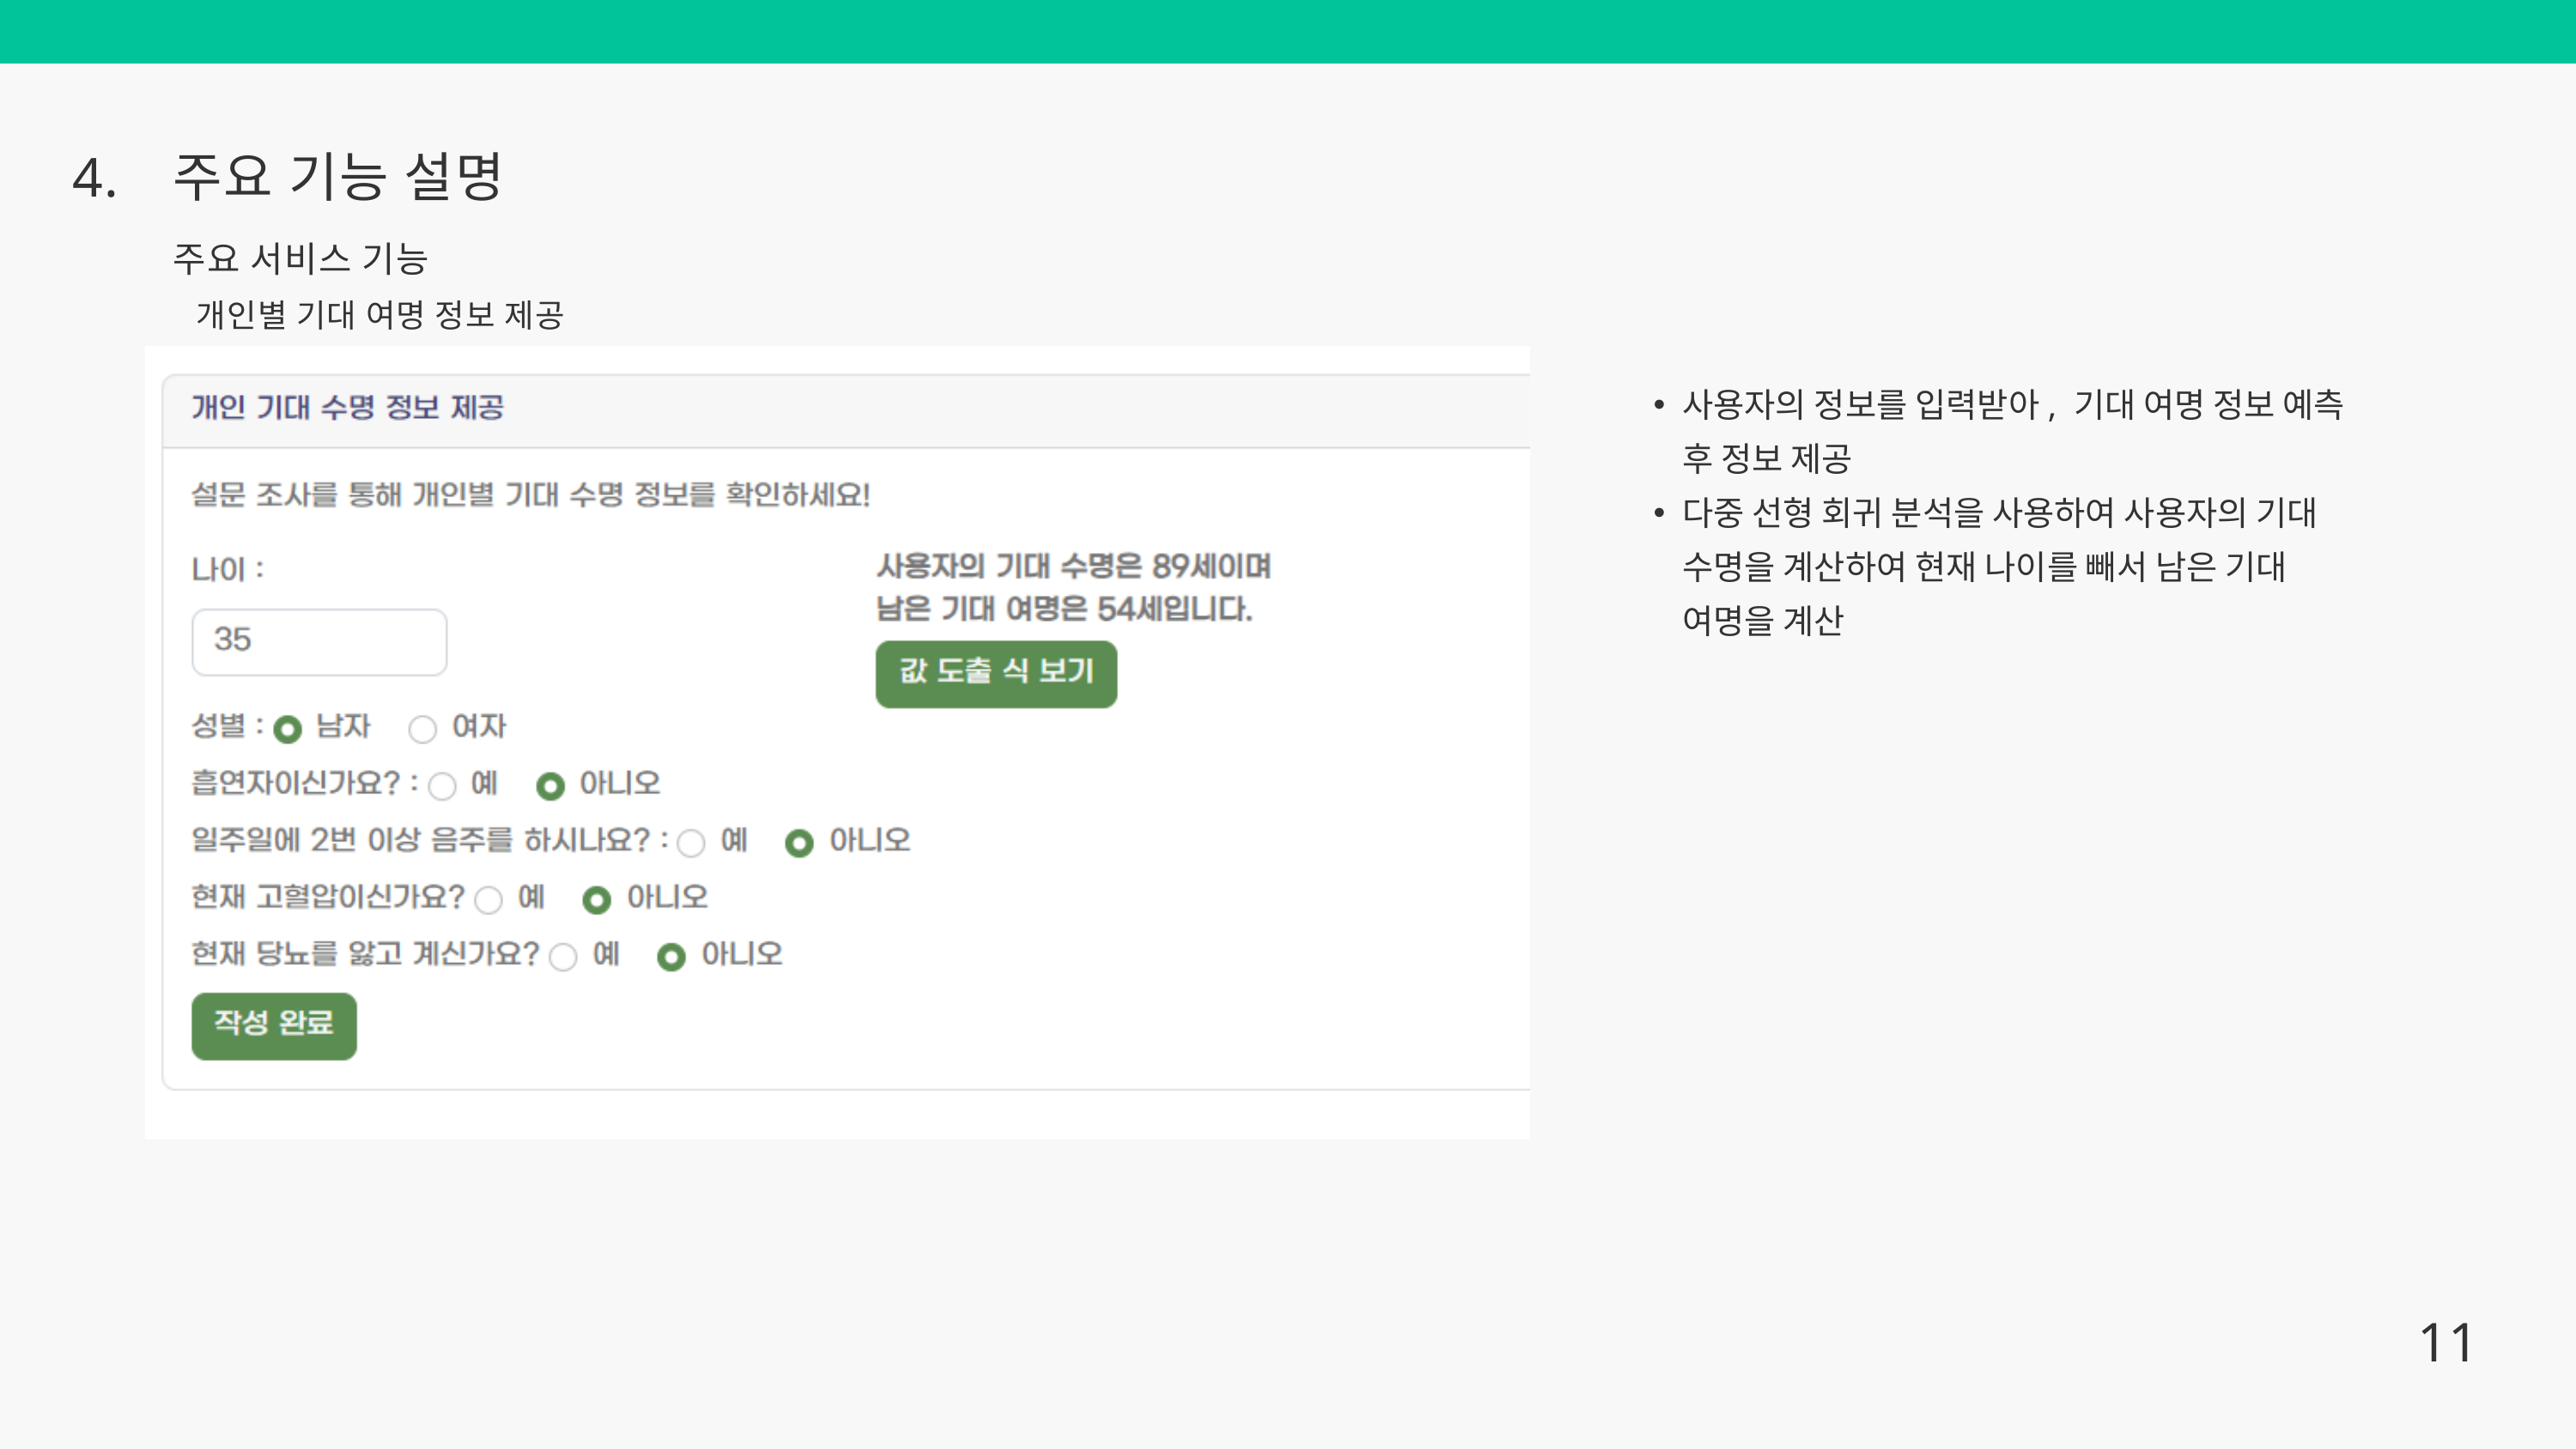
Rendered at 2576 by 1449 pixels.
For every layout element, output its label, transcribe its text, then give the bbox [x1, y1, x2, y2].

text_box 개인별 기대 여명 정보 제공 [196, 295, 746, 335]
text_box [144, 346, 1530, 1139]
text_box 사용자의 정보를 입력받아, 기대 여명 정보 예측 후 정보 제공 다중 선형 회귀 분석을 사용하여 사용자의 기대 수명을 계산하여 현재 나이를 빼서 남은 기대 여명을 계산 [1625, 370, 2384, 641]
text_box 11 [2383, 1286, 2480, 1373]
text_box 주요 서비스 기능 [173, 236, 723, 280]
text_box 주요 기능 설명 [173, 143, 1666, 209]
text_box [0, 0, 2576, 64]
text_box 4. [46, 143, 145, 209]
